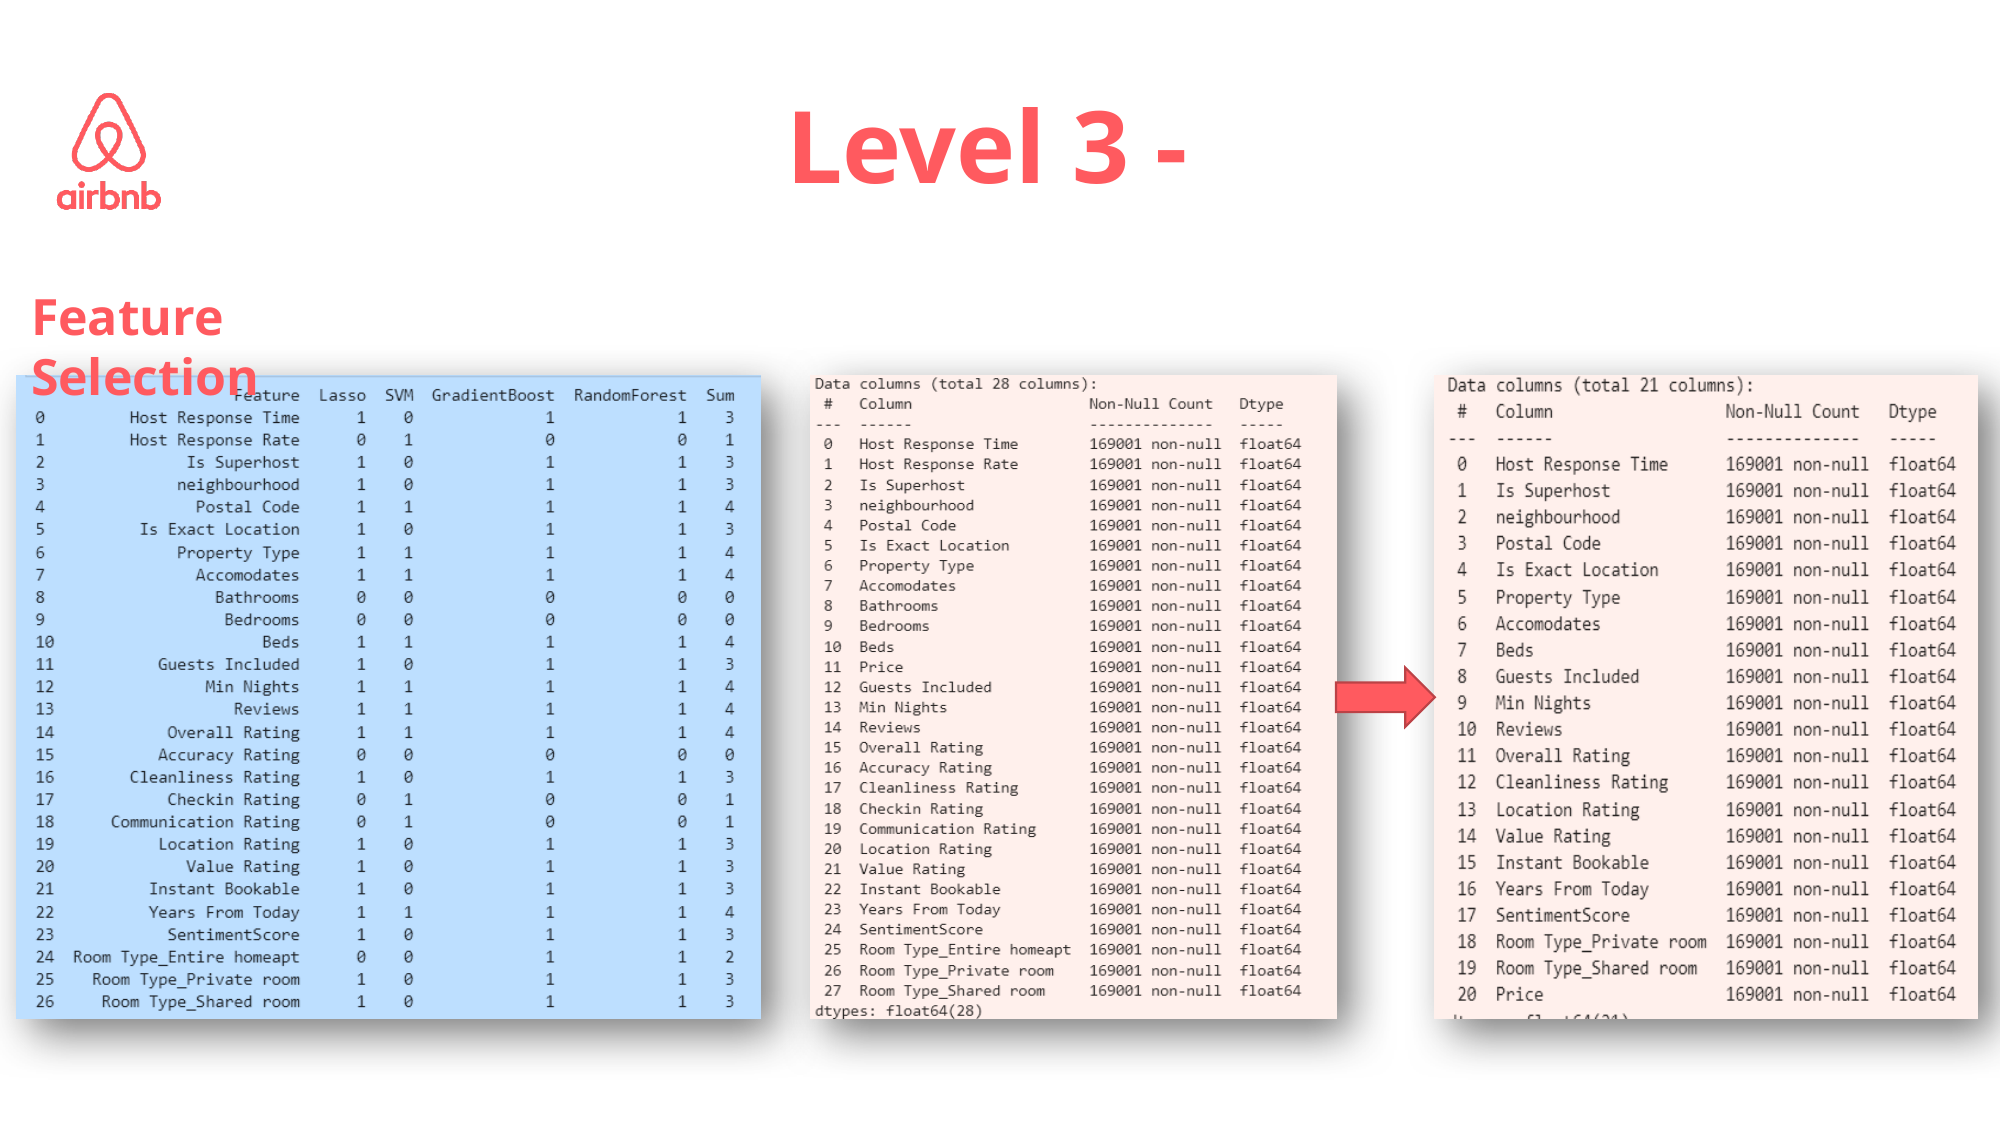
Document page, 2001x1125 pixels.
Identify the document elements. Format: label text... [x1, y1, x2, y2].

picture [1434, 375, 1978, 1020]
title Level 3 - [162, 89, 1838, 213]
text_box Feature Selection [16, 277, 473, 375]
picture [809, 375, 1336, 1020]
text_box [1336, 665, 1434, 730]
picture [16, 375, 761, 1020]
picture [53, 91, 162, 211]
